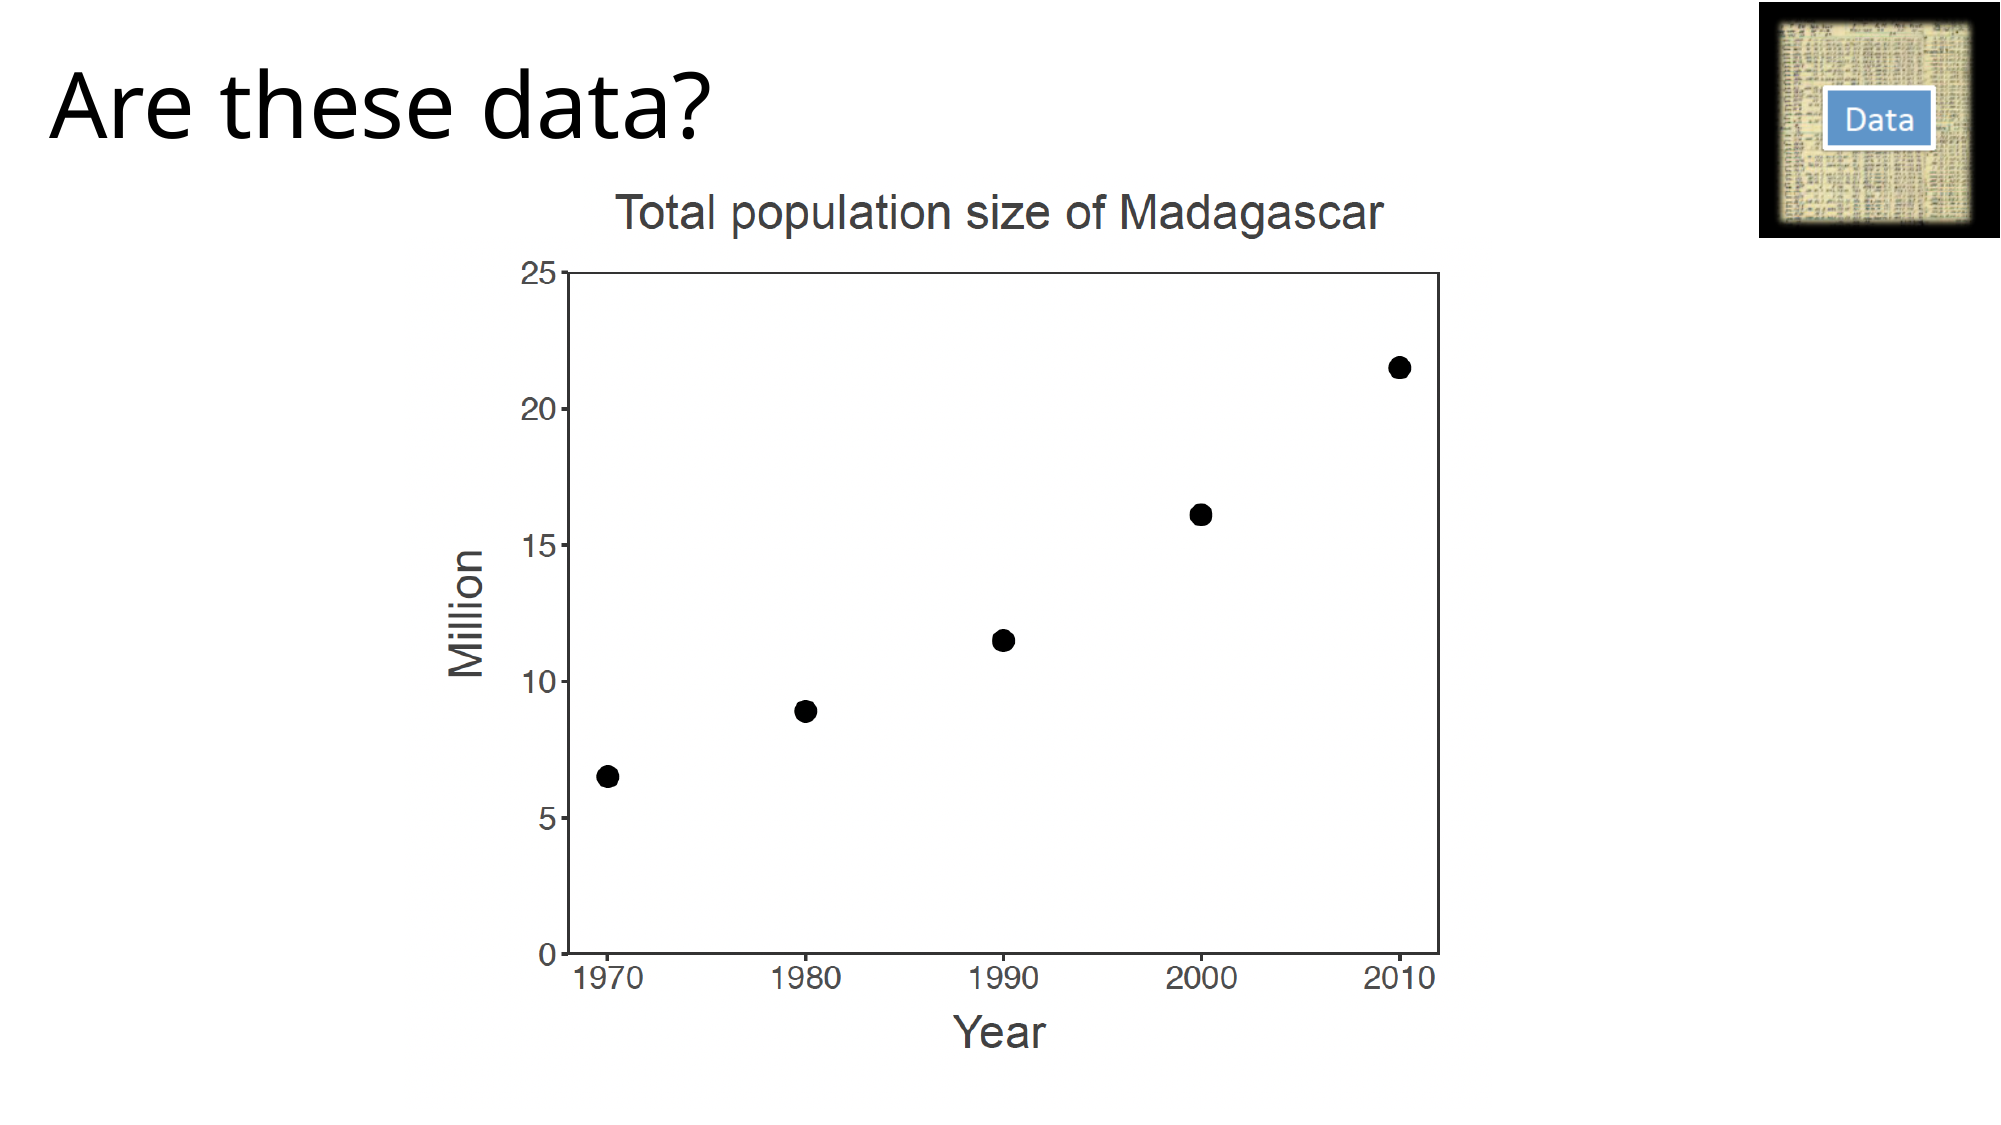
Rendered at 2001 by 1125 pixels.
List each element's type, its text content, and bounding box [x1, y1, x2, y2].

picture [404, 173, 1492, 1109]
picture [1759, 2, 2000, 238]
title Are these data? [34, 0, 1760, 218]
